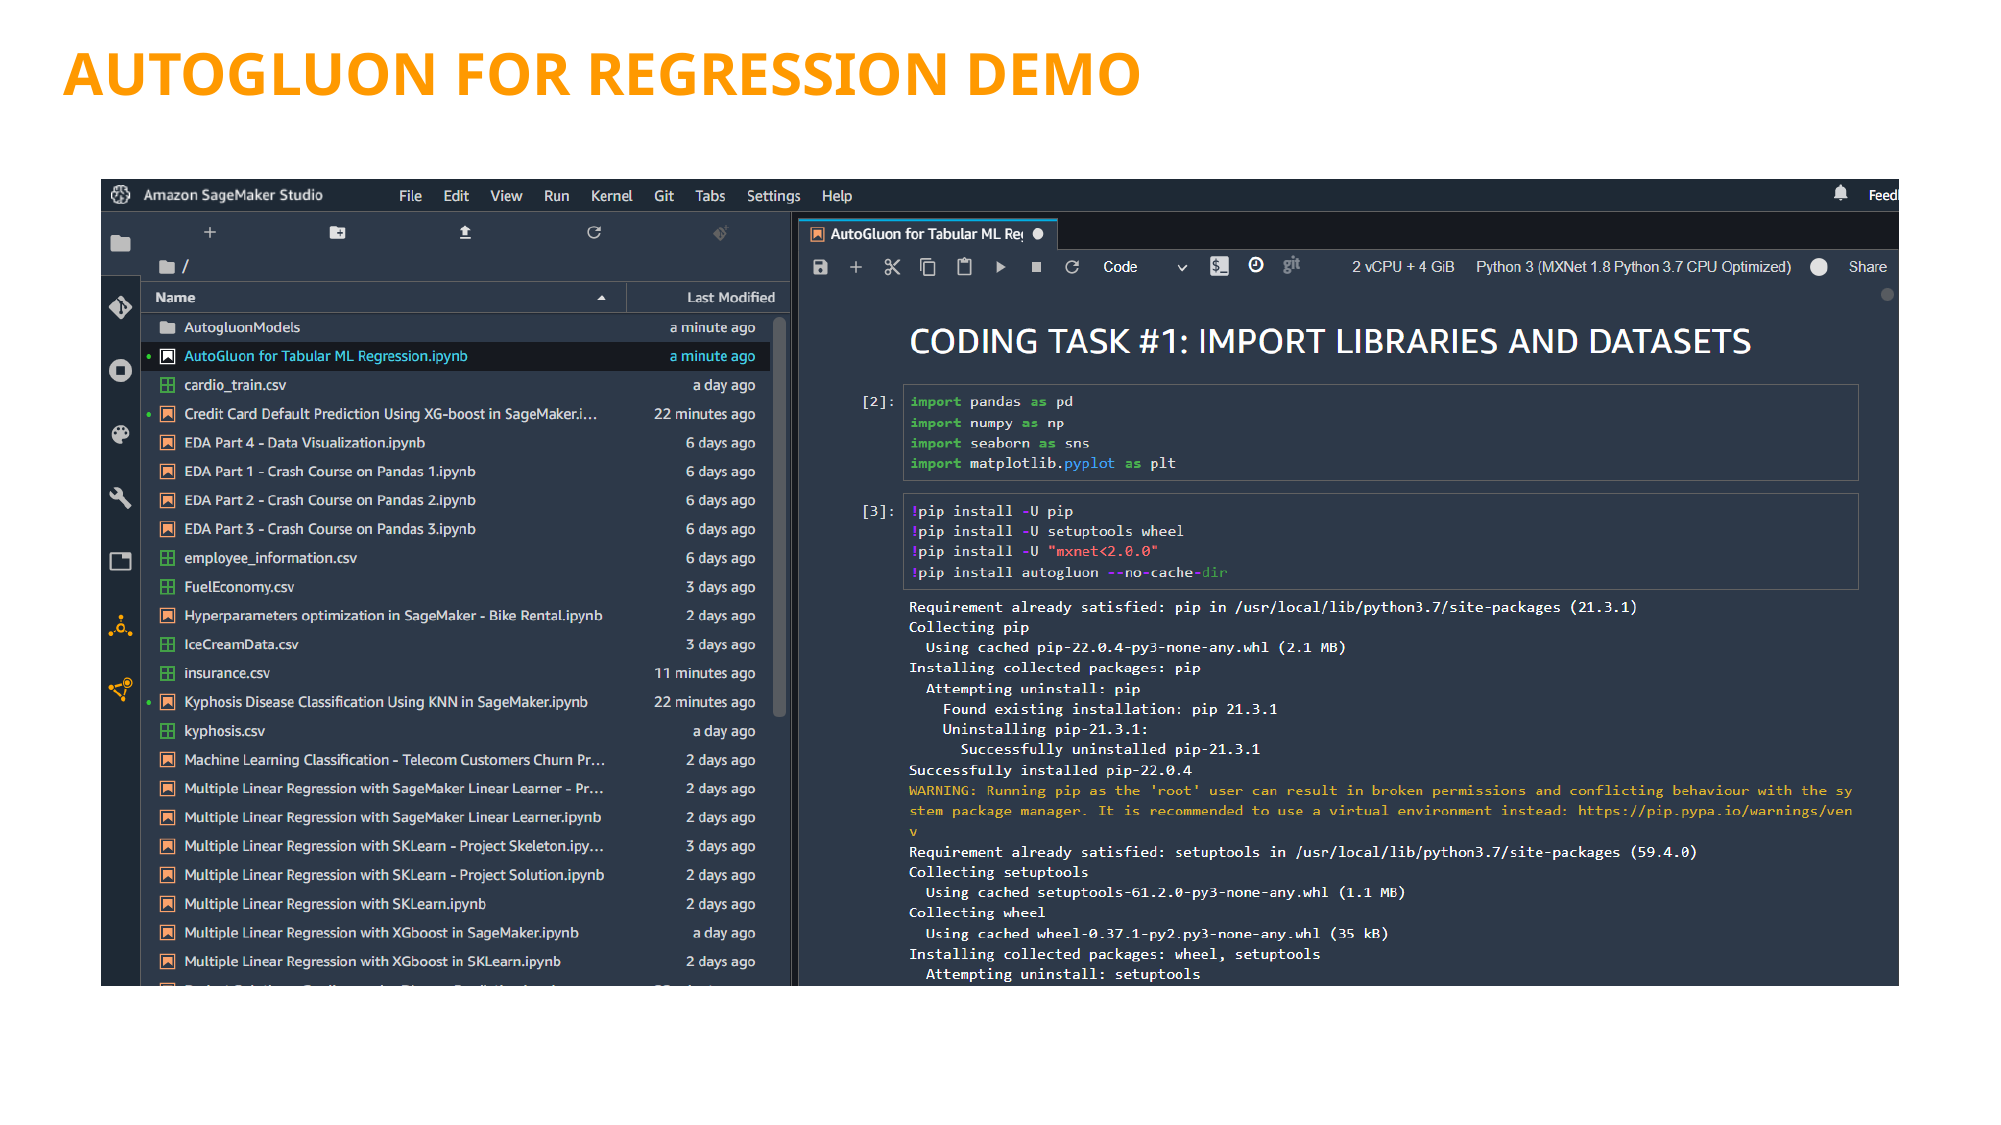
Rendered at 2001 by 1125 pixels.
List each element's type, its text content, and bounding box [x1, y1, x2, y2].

picture [101, 179, 1899, 986]
text_box AUTOGLUON FOR REGRESSION DEMO [49, 29, 2000, 115]
